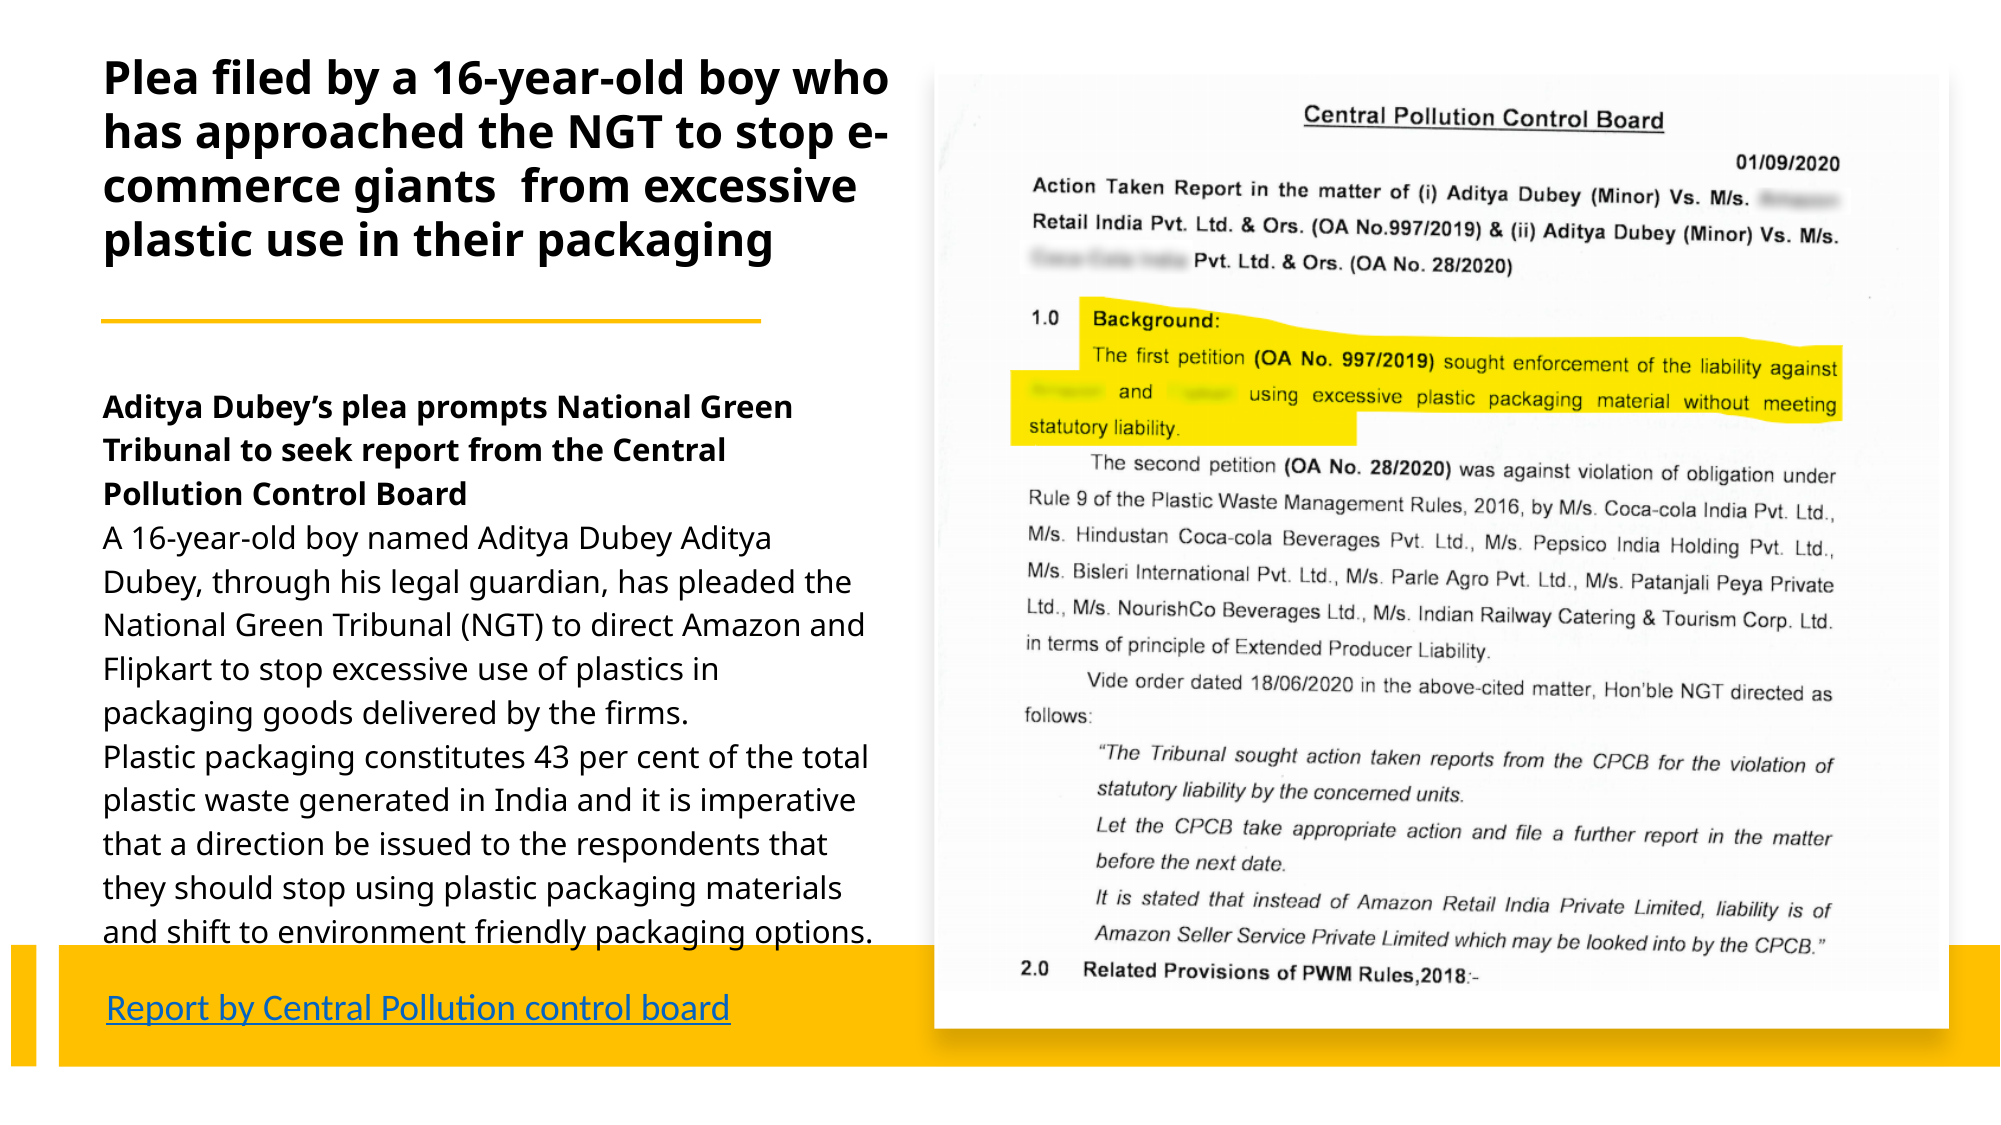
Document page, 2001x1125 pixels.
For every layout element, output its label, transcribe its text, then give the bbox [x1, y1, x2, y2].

text_box Aditya Dubey’s plea prompts National Green Tribunal to seek report from the Central Pollution Control Board A 16-year-old boy named Aditya Dubey Aditya Dubey, through his legal guardian, has pleaded the National Green Tribunal (NGT) to direct Amazon and Flipkart to stop excessive use of plastics in packaging goods delivered by the firms. Plastic packaging constitutes 43 per cent of the total plastic waste generated in India and it is imperative that a direction be issued to the respondents that they should stop using plastic packaging materials and shift to environment friendly packaging options. [87, 373, 890, 870]
text_box [58, 944, 2000, 1068]
picture [938, 74, 1939, 991]
title Plea filed by a 16-year-old boy who has approached the NGT to stop e-commerce giants from excessive plastic use in their packaging [87, 41, 910, 282]
text_box Report by Central Pollution control board [91, 975, 747, 1036]
text_box [0, 0, 2000, 1125]
text_box [10, 944, 37, 1067]
text_box [100, 318, 762, 324]
text_box [933, 57, 1950, 1030]
